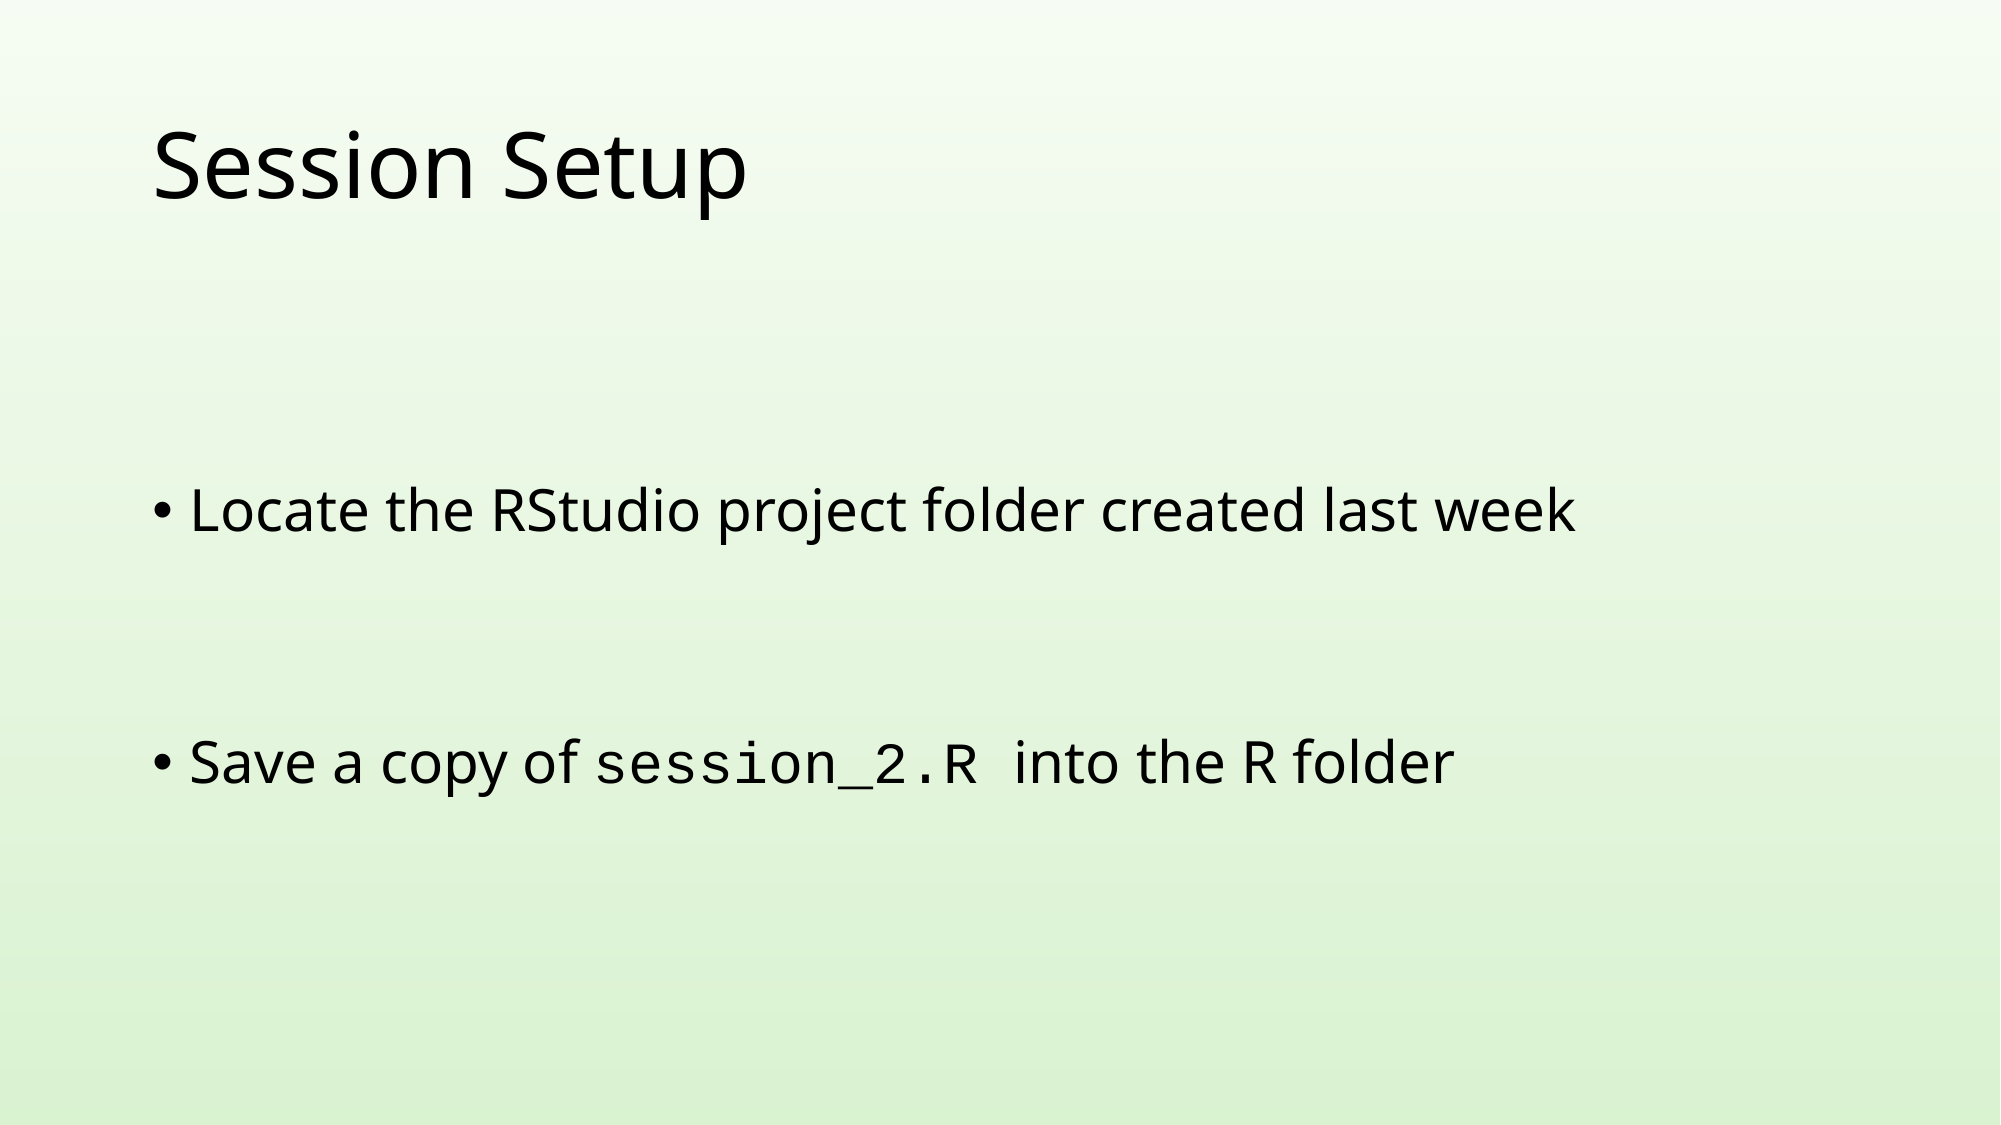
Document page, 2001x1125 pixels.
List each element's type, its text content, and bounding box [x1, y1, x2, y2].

list Locate the RStudio project folder created last week Save a copy of session_2.R into the R folder [137, 299, 1863, 1014]
title Session Setup [137, 59, 1863, 278]
